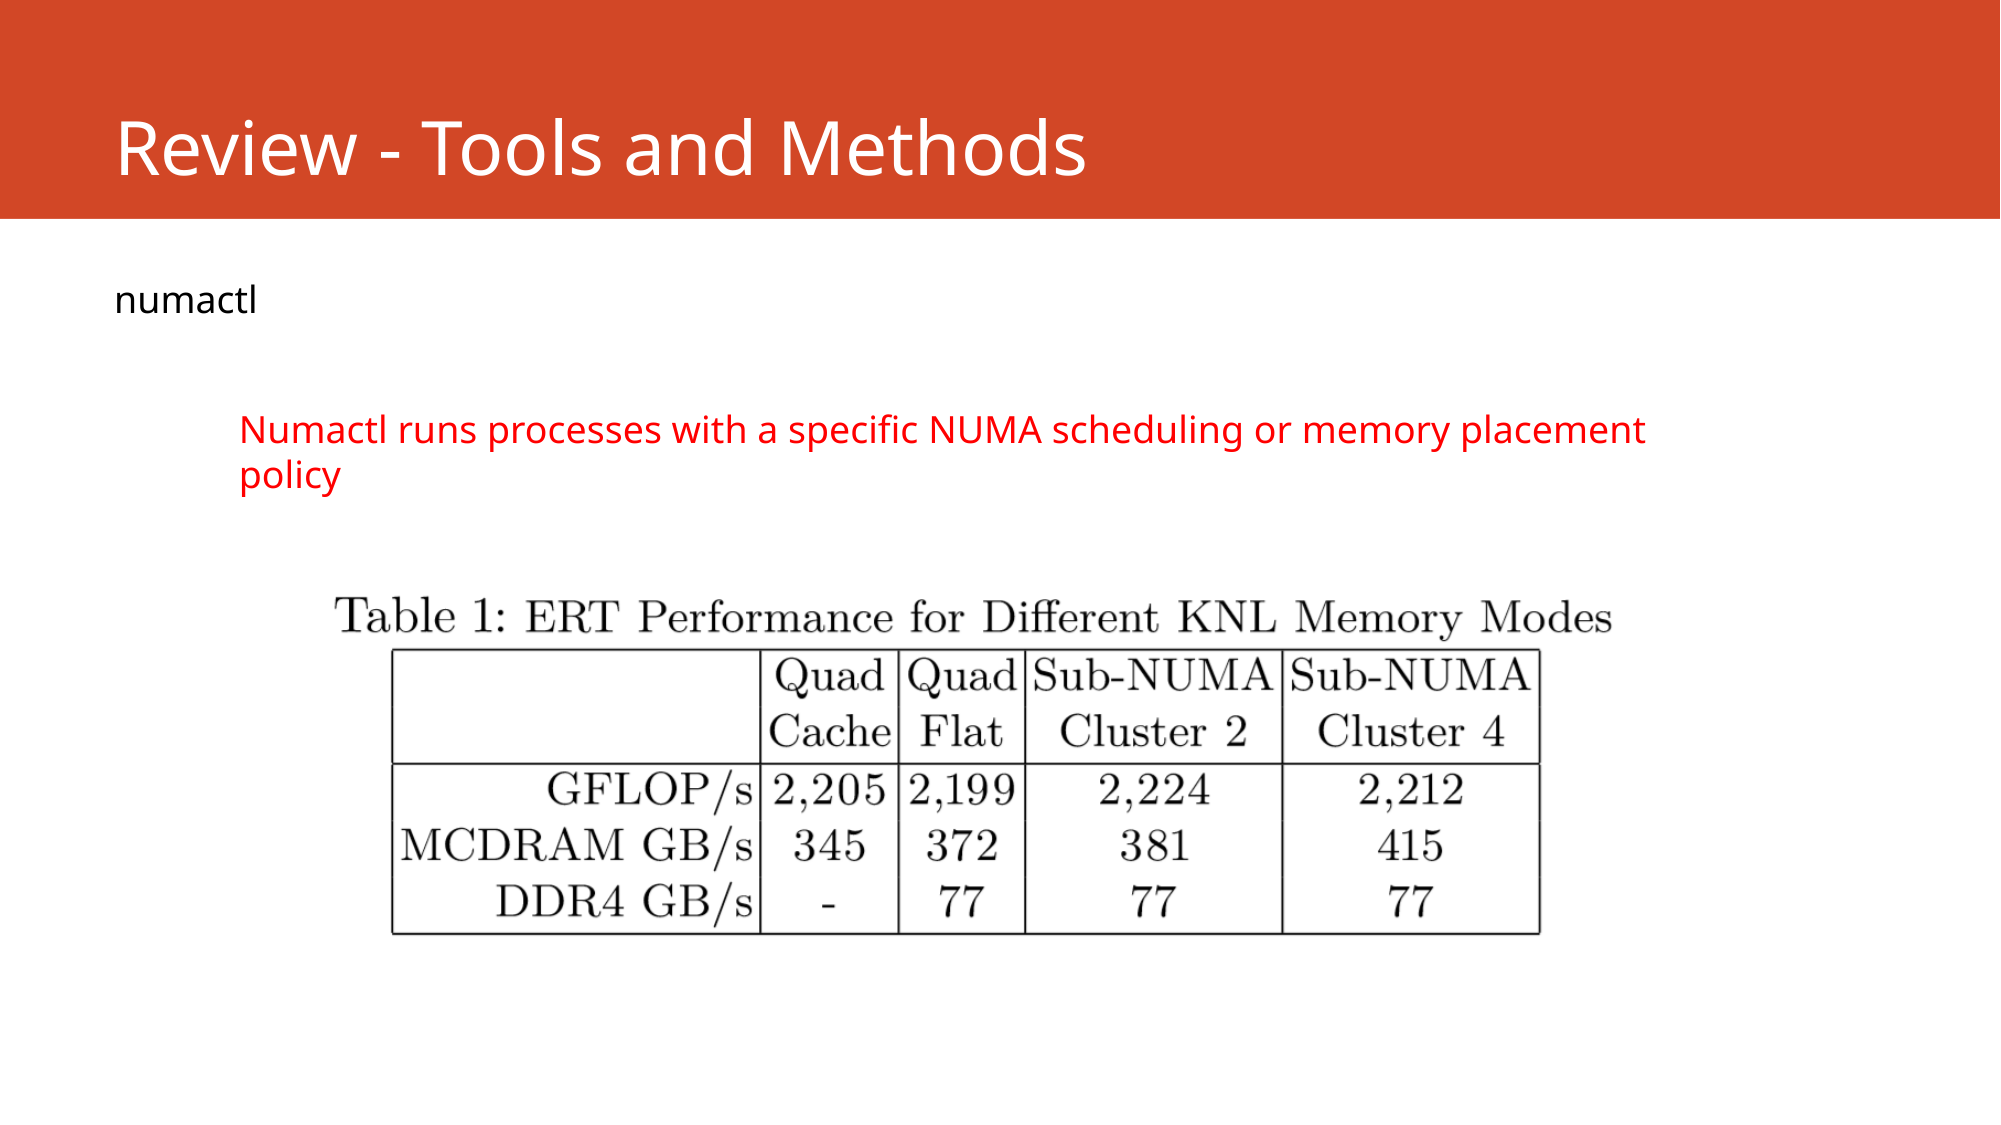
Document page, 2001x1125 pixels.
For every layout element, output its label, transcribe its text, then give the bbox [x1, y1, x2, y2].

title Review - Tools and Methods [99, 0, 1863, 199]
text_box numactl [99, 268, 273, 328]
text_box Numactl runs processes with a specific NUMA scheduling or memory placement policy [224, 398, 1738, 504]
picture [327, 587, 1635, 955]
